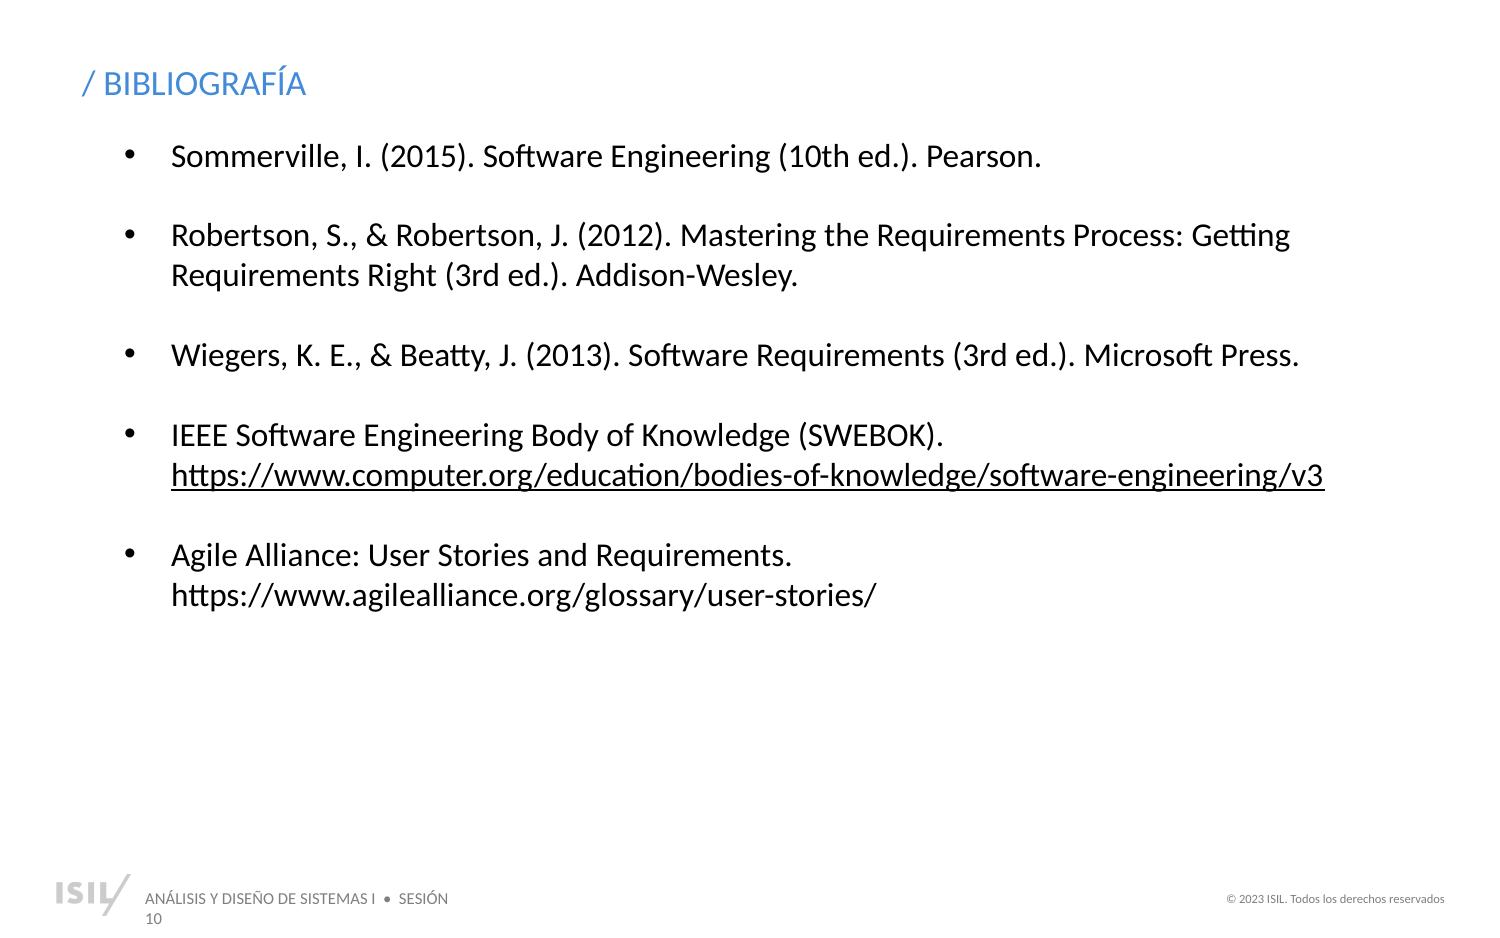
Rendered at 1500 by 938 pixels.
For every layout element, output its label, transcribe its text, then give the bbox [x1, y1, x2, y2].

text_box Sommerville, I. (2015). Software Engineering (10th ed.). Pearson. Robertson, S., & Robertson, J. (2012). Mastering the Requirements Process: Getting Requirements Right (3rd ed.). Addison-Wesley. Wiegers, K. E., & Beatty, J. (2013). Software Requirements (3rd ed.). Microsoft Press. IEEE Software Engineering Body of Knowledge (SWEBOK). https://www.computer.org/education/bodies-of-knowledge/software-engineering/v3 Agile Alliance: User Stories and Requirements. https://www.agilealliance.org/glossary/user-stories/ [109, 118, 1404, 692]
text_box / BIBLIOGRAFÍA [66, 52, 1249, 111]
